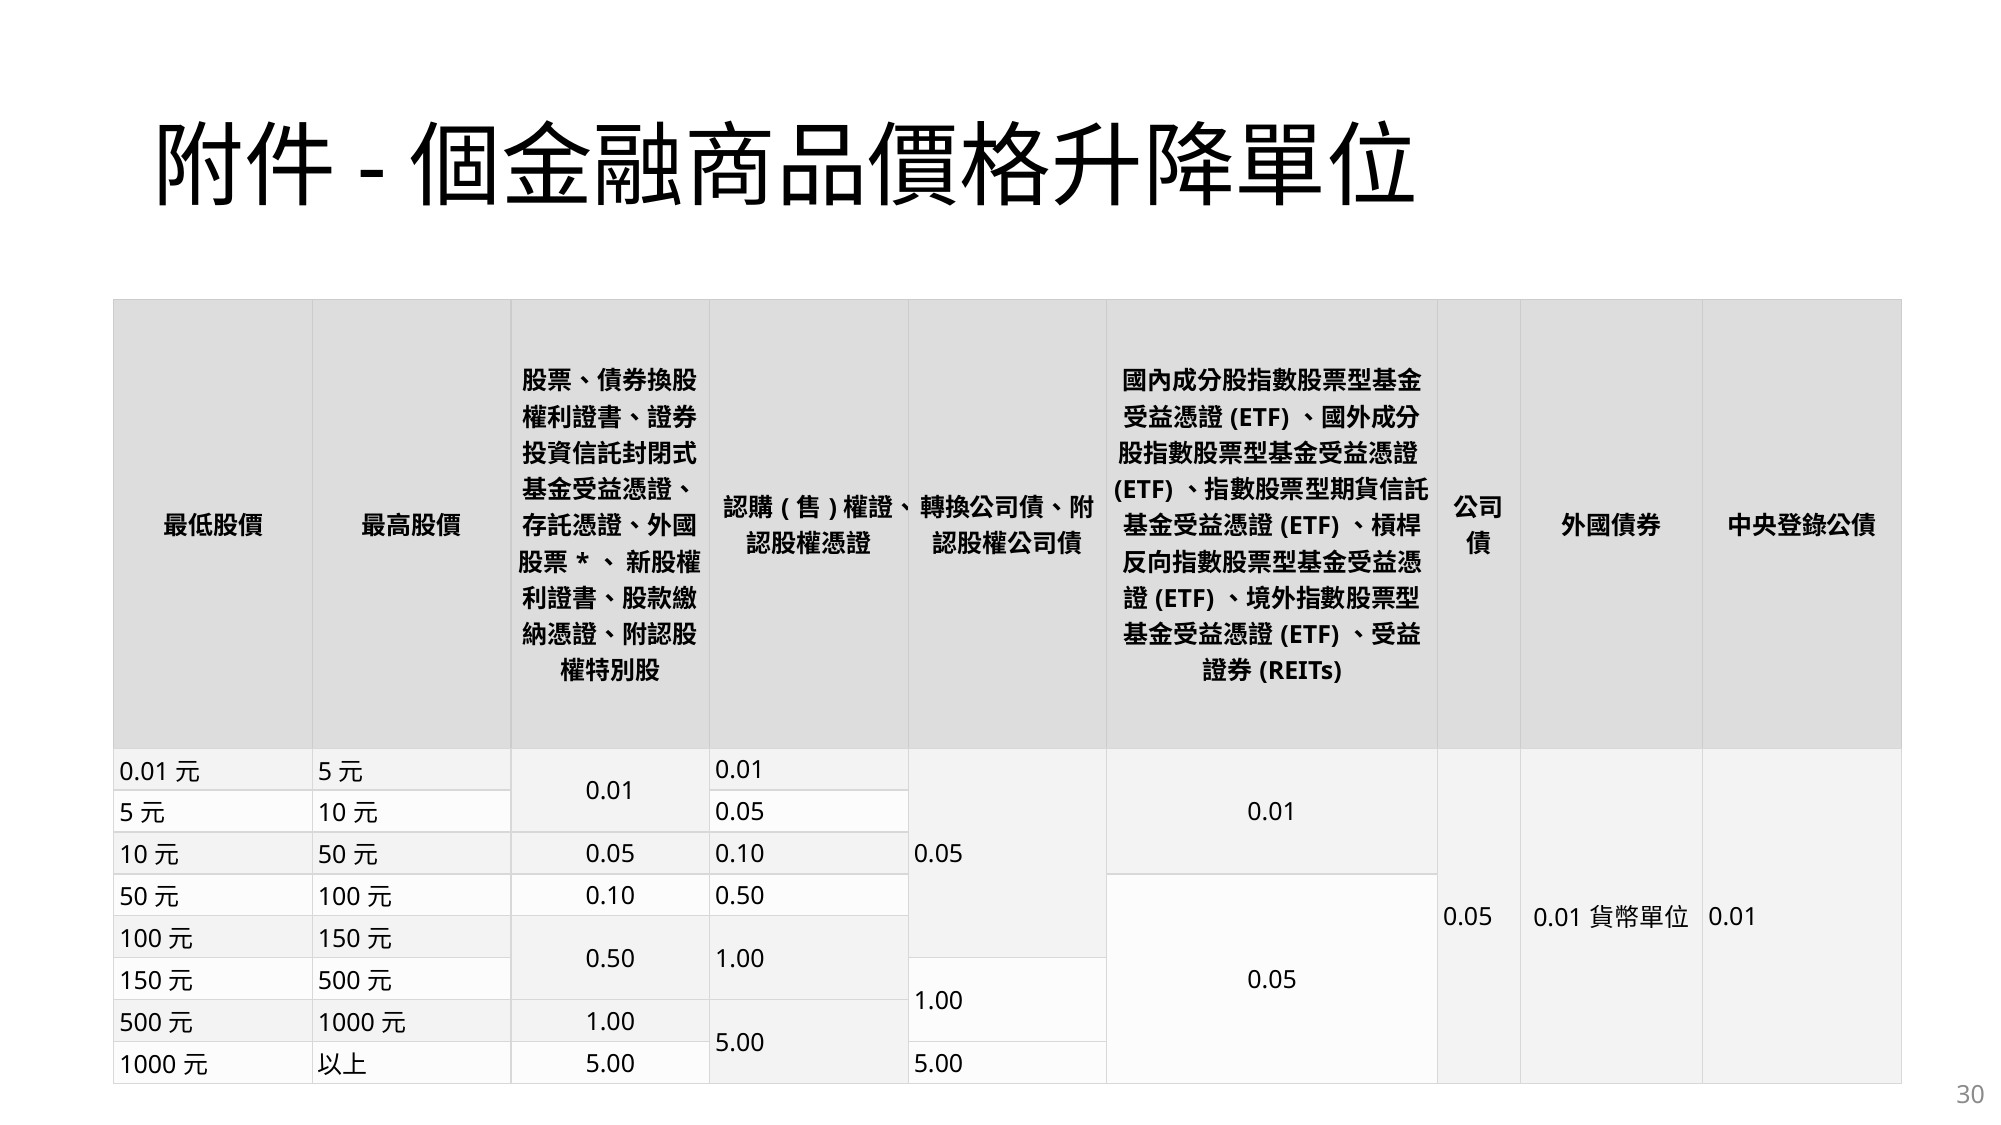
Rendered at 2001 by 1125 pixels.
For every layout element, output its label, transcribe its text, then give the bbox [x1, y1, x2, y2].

table_cell 0.01 [512, 749, 709, 831]
table_header 轉換公司債、附認股權公司債 [909, 300, 1106, 748]
title 附件-個金融商品價格升降單位 [137, 59, 1863, 278]
table_header 公司債 [1438, 300, 1520, 748]
table_cell 5元 [114, 791, 312, 831]
table_cell 500元 [313, 958, 510, 999]
table_cell 1.00 [512, 1000, 709, 1041]
table_cell 5.00 [512, 1042, 709, 1083]
table_cell 0.05 [909, 749, 1106, 957]
table_cell 0.01貨幣單位 [1521, 749, 1702, 1083]
table_cell 100元 [114, 916, 312, 957]
table_cell 0.10 [710, 833, 908, 873]
table_cell 0.05 [512, 833, 709, 873]
table_cell 0.01 [710, 749, 908, 789]
table_cell 5.00 [909, 1042, 1106, 1083]
table_cell 150元 [313, 916, 510, 957]
table_cell 50元 [114, 875, 312, 915]
table_header 股票、債券換股權利證書、證券投資信託封閉式基金受益憑證、存託憑證、外國股票*、 新股權利證書、股款繳納憑證、附認股權特別股 [512, 300, 709, 748]
table_cell 0.05 [710, 791, 908, 831]
table_cell 50元 [313, 833, 510, 873]
table_cell 以上 [313, 1042, 510, 1083]
table_cell 0.50 [710, 875, 908, 915]
table_cell 1.00 [909, 958, 1106, 1041]
table_header 外國債券 [1521, 300, 1702, 748]
table_cell 0.50 [512, 916, 709, 999]
table_cell 10元 [313, 791, 510, 831]
table_cell 1000元 [313, 1000, 510, 1041]
table_header 最低股價 [114, 300, 312, 748]
table_cell 100元 [313, 875, 510, 915]
table_cell 1000元 [114, 1042, 312, 1083]
table_cell 5.00 [710, 1000, 908, 1083]
table_cell 150元 [114, 958, 312, 999]
table_cell 10元 [114, 833, 312, 873]
table_cell 5元 [313, 749, 510, 789]
table_header 最高股價 [313, 300, 510, 748]
table_cell 500元 [114, 1000, 312, 1041]
table_cell 0.01 [1703, 749, 1901, 1065]
table_header 中央登錄公債 [1703, 300, 1901, 748]
table_cell 0.01 [1107, 749, 1437, 873]
table_cell 0.01元 [114, 749, 312, 789]
table_cell 0.05 [1438, 749, 1520, 1083]
table_cell 1.00 [710, 916, 908, 999]
slide_number 30 [1550, 1065, 2000, 1125]
table_cell 0.05 [1107, 875, 1437, 1083]
table_header 認購(售)權證、認股權憑證 [710, 300, 908, 748]
table_header 國內成分股指數股票型基金受益憑證(ETF)、國外成分股指數股票型基金受益憑證(ETF)、指數股票型期貨信託基金受益憑證(ETF)、槓桿反向指數股票型基金受益憑證(ETF)、境外指數股票型基金受益憑證(ETF)、受益證券(REITs) [1107, 300, 1437, 748]
table_cell 0.10 [512, 875, 709, 915]
